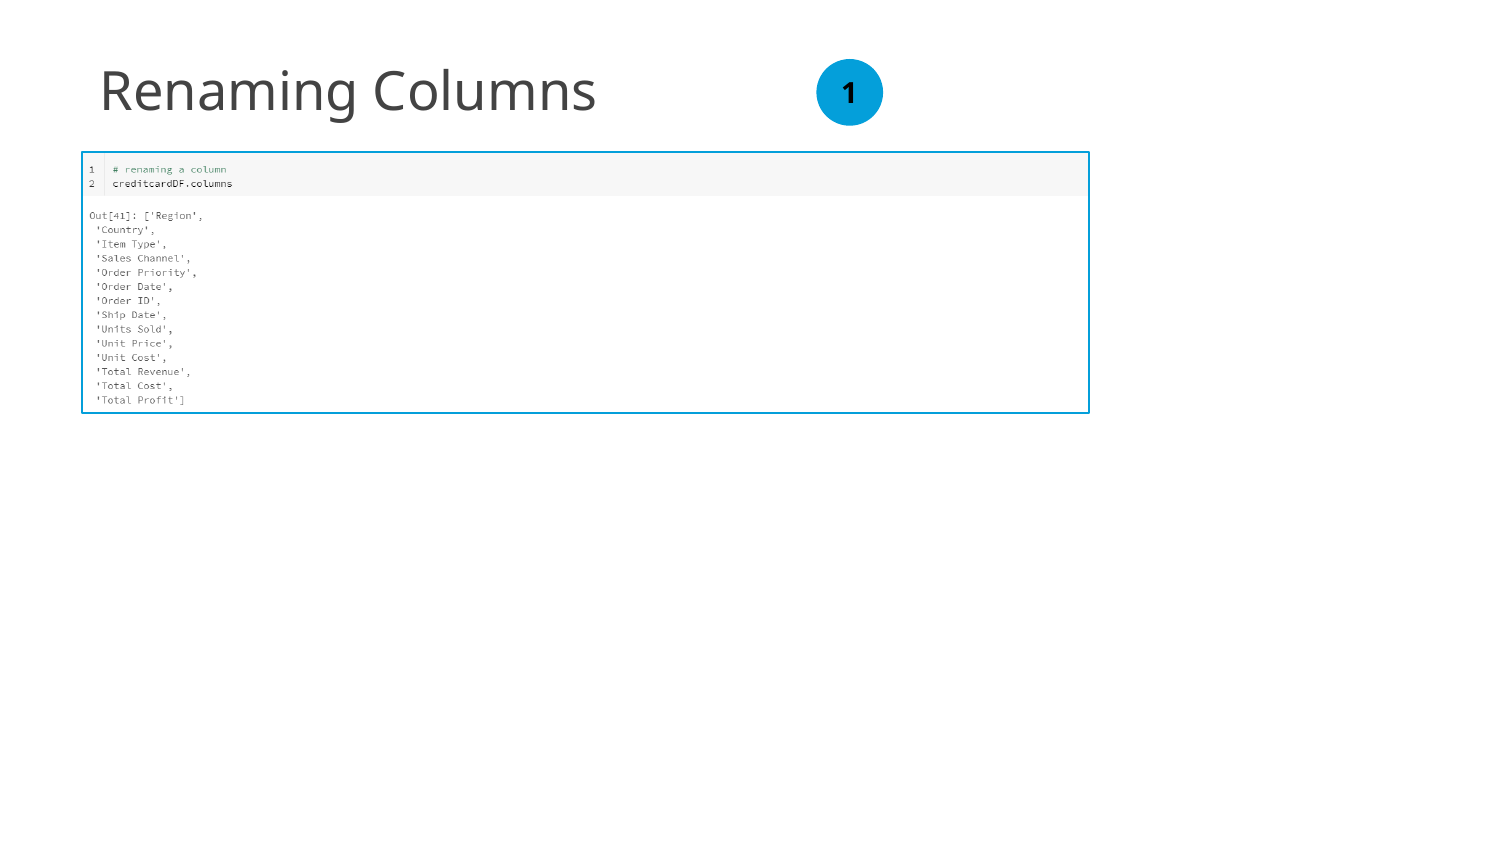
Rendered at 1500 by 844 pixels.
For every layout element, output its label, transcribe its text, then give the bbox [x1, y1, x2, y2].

picture [84, 154, 1087, 411]
text_box 1 [816, 58, 884, 126]
text_box Renaming Columns [84, 58, 744, 118]
